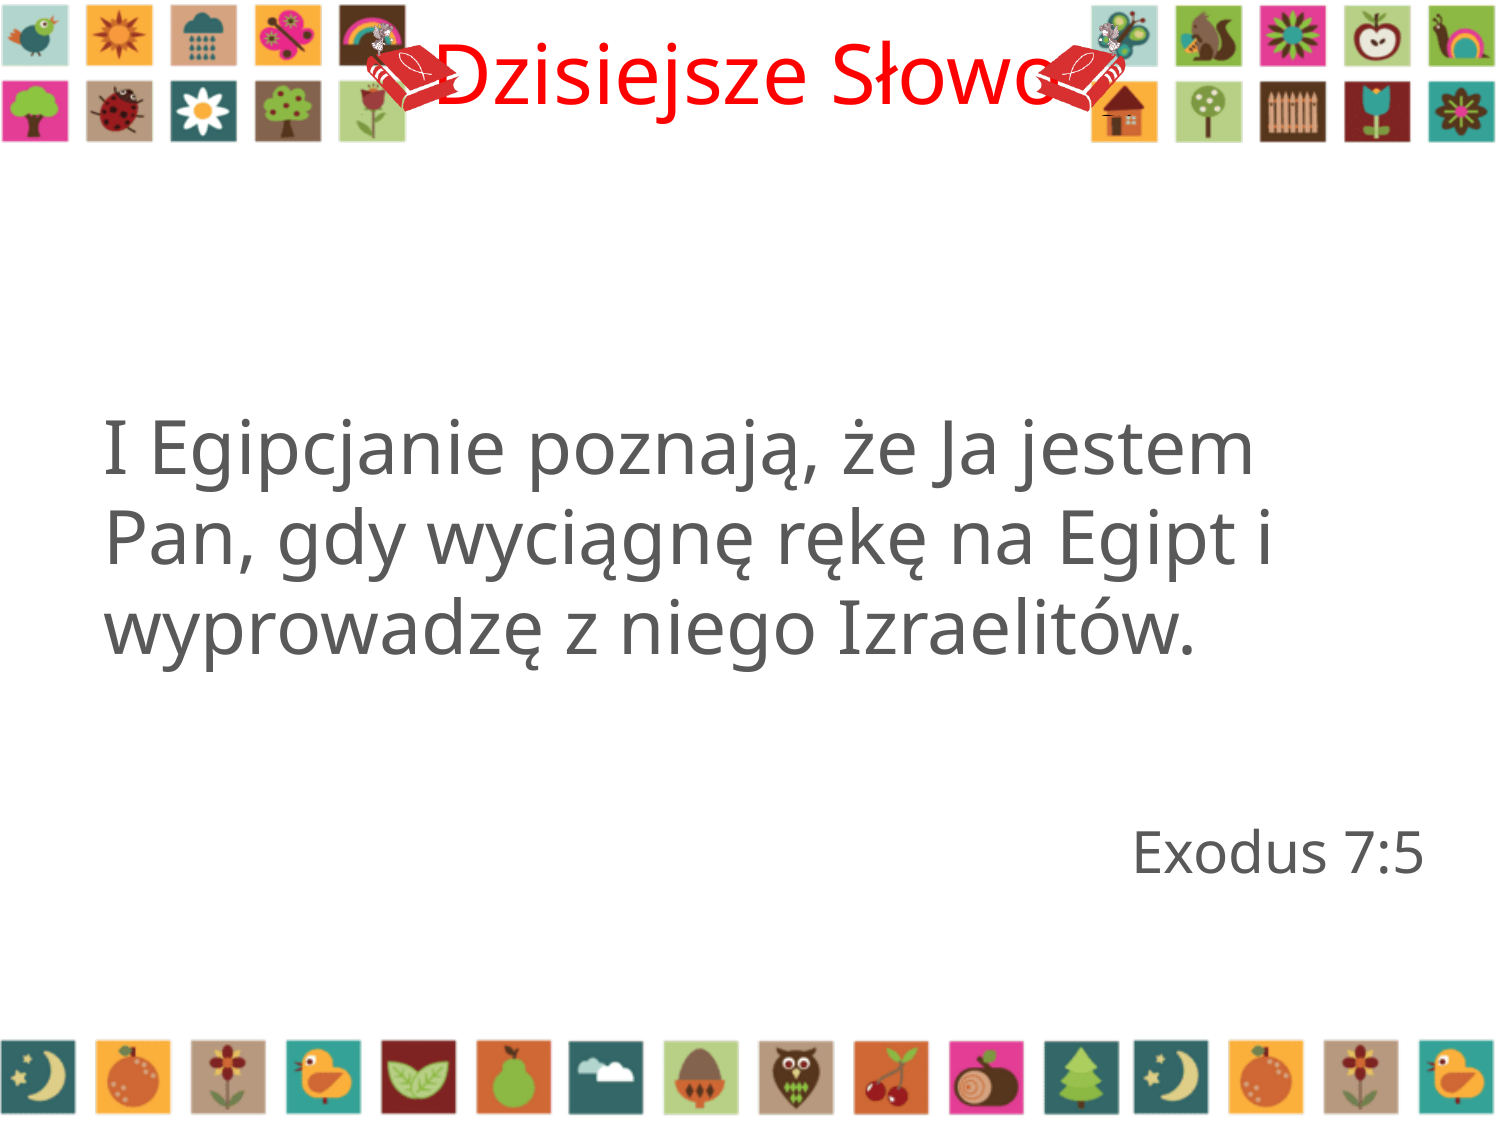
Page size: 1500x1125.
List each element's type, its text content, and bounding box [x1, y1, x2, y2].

picture [0, 3, 491, 150]
text_box Dzisiejsze Słowo [425, 13, 1078, 129]
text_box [0, 1028, 1500, 1118]
text_box Exodus 7:5 [808, 807, 1441, 893]
picture [1003, 3, 1500, 150]
text_box I Egipcjanie poznają, że Ja jestem Pan, gdy wyciągnę rękę na Egipt i wyprowadzę z niego Izraelitów. [88, 302, 1436, 678]
